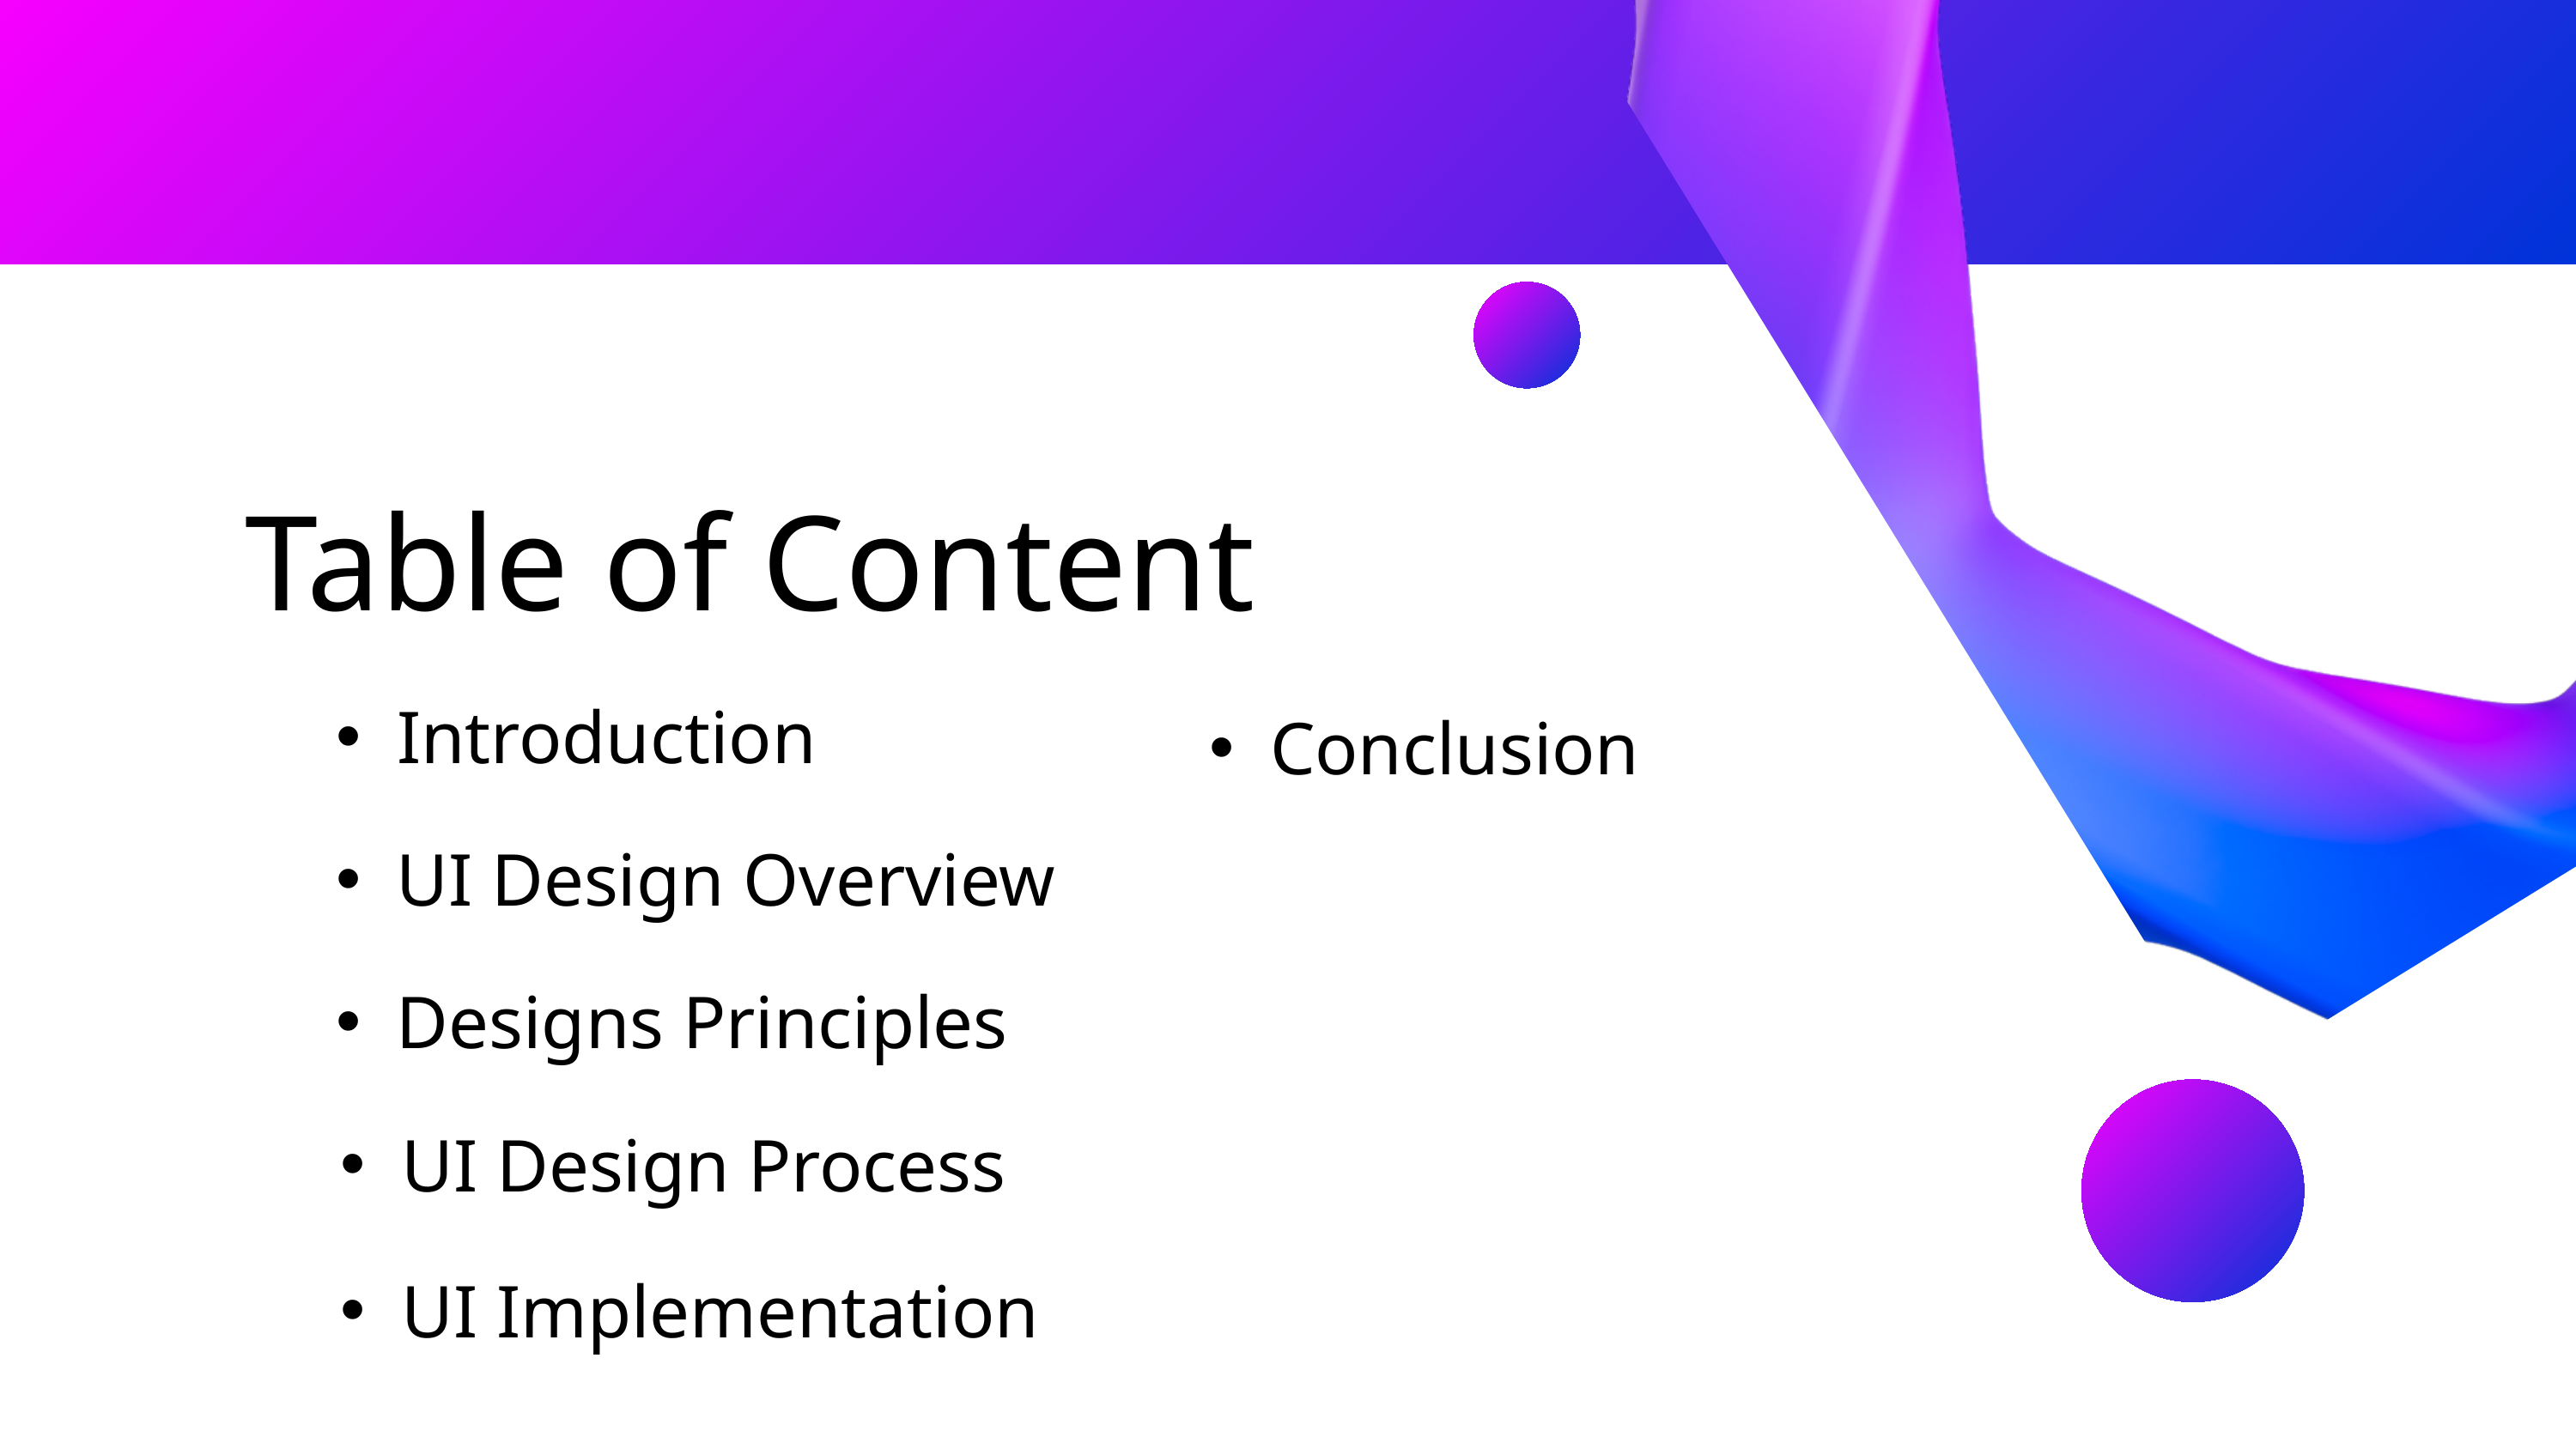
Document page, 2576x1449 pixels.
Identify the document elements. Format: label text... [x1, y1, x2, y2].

text_box Table of Content [244, 453, 1428, 638]
text_box Designs Principles [275, 962, 1200, 1064]
text_box UI Design Overview [275, 820, 1200, 921]
text_box Conclusion [1148, 689, 2155, 790]
text_box [1733, 274, 2576, 1078]
text_box UI Implementation [280, 1252, 1205, 1352]
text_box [1473, 282, 1581, 389]
text_box UI Design Process [280, 1106, 1205, 1206]
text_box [2081, 1079, 2305, 1302]
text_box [0, 0, 2576, 264]
text_box Introduction [275, 677, 910, 779]
